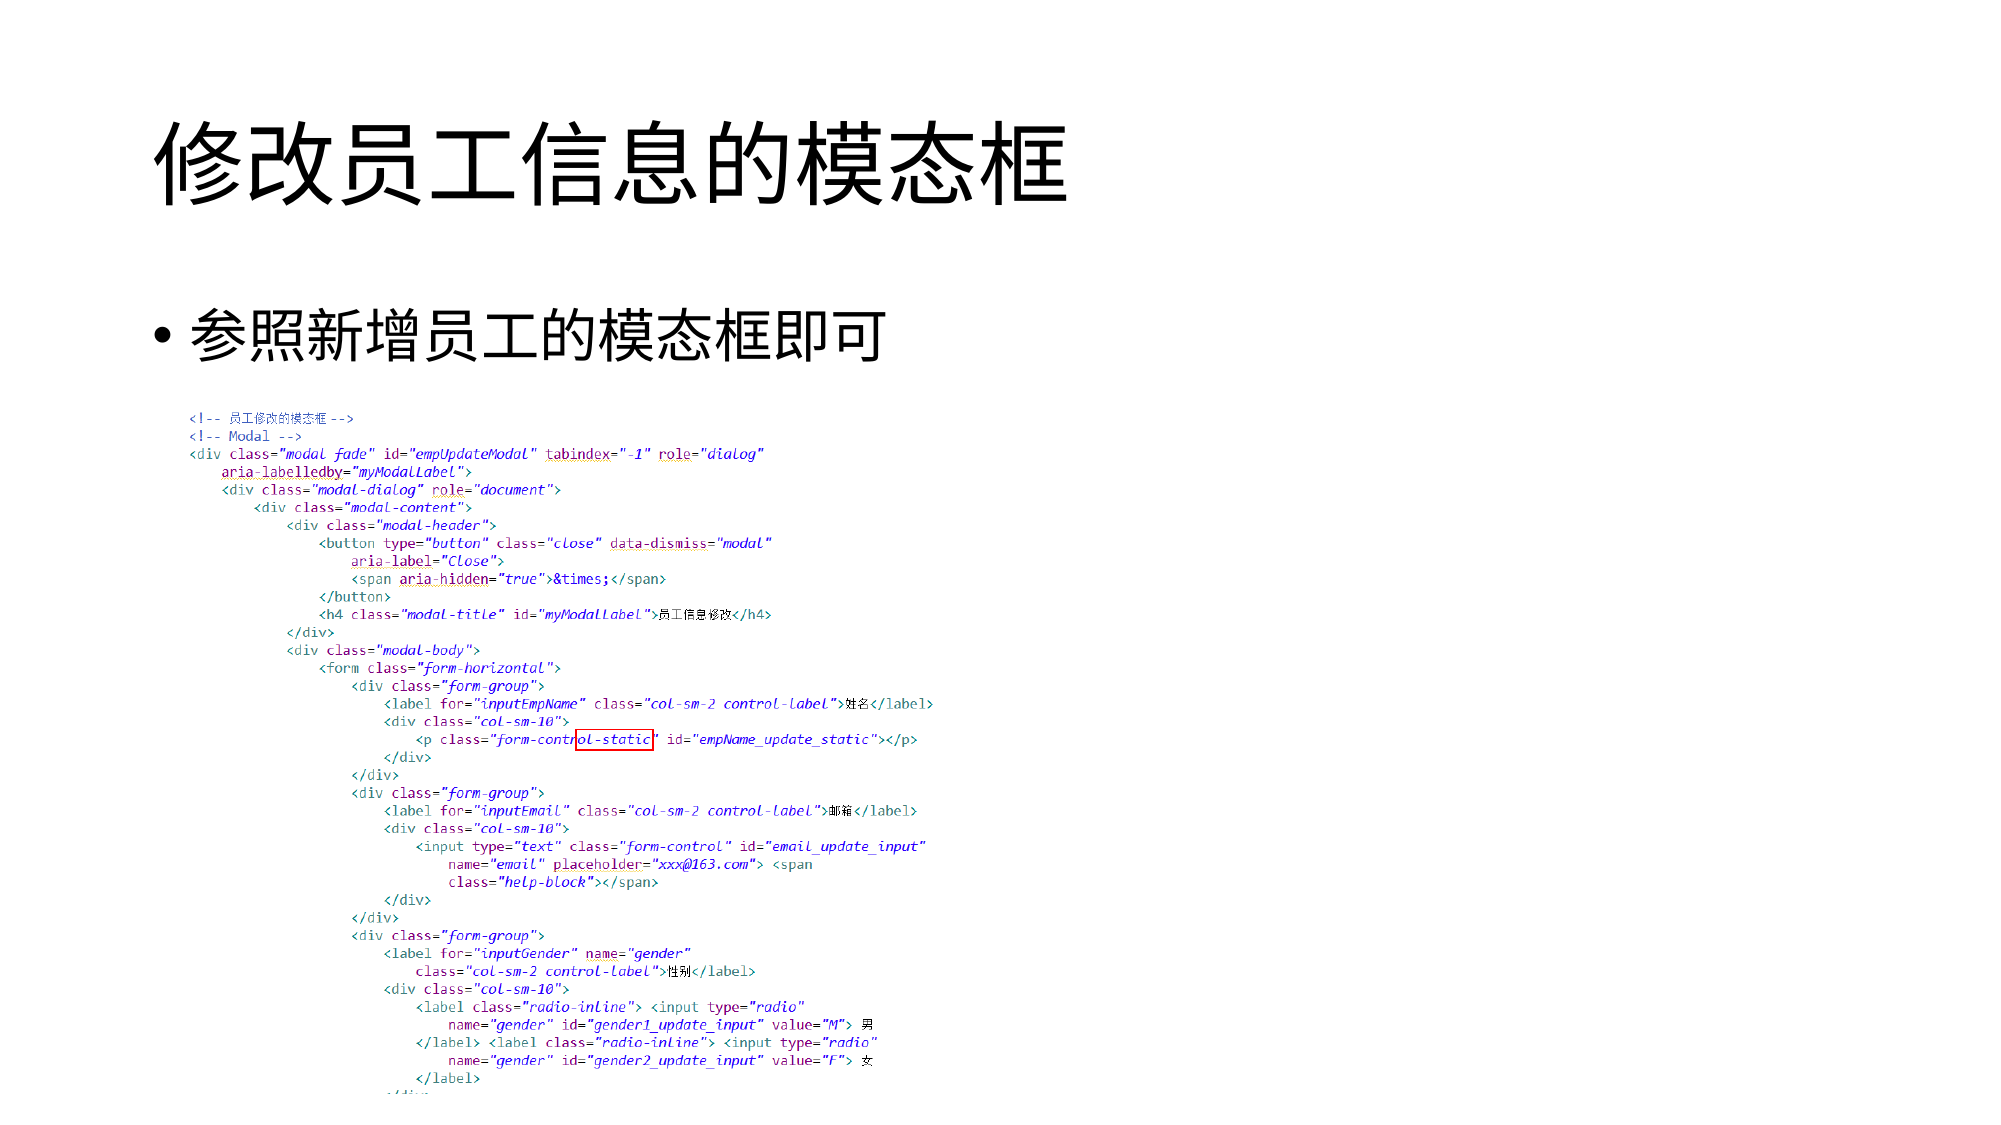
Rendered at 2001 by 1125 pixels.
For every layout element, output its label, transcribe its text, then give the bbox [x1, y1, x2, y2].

list 参照新增员工的模态框即可 [137, 299, 964, 378]
title 修改员工信息的模态框 [137, 59, 1863, 278]
picture [173, 400, 1000, 1094]
